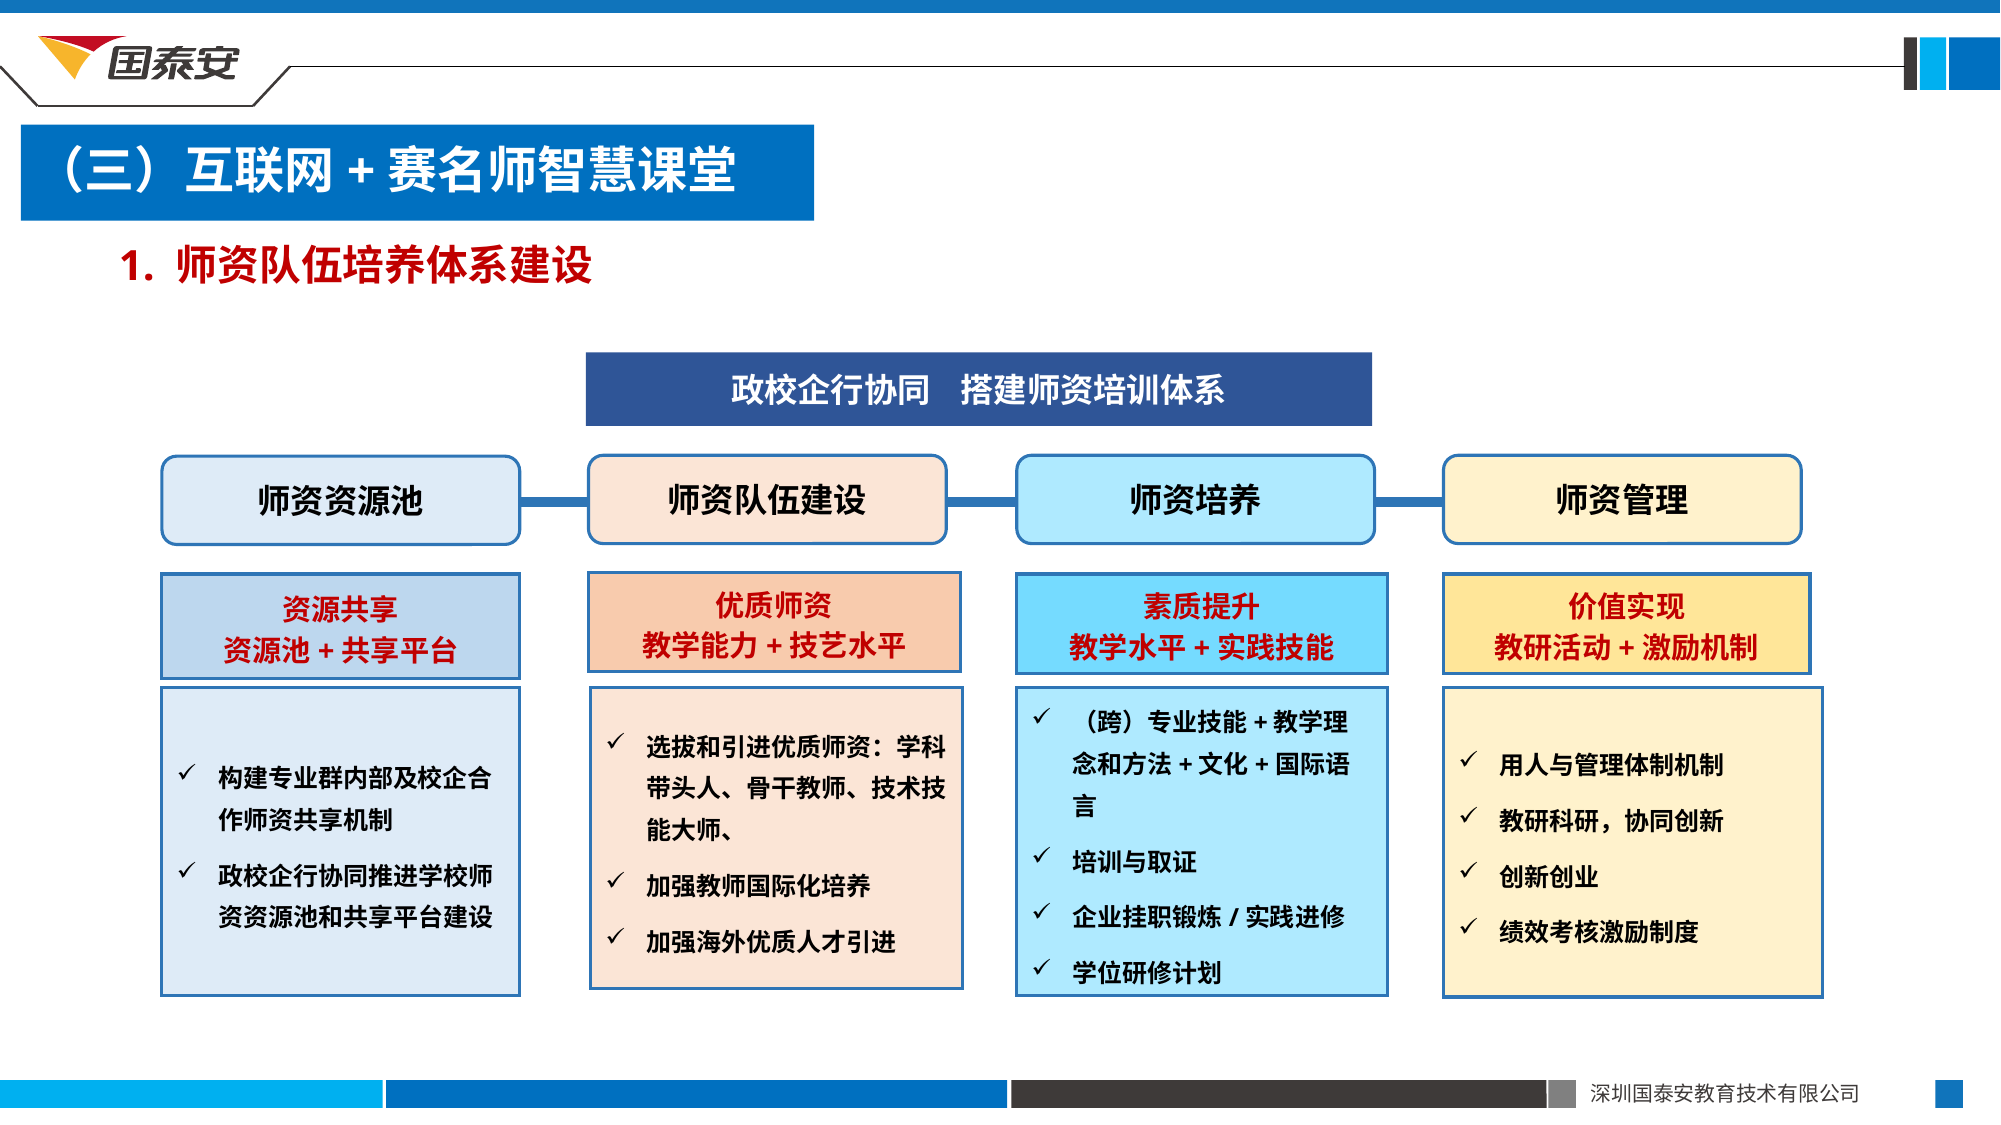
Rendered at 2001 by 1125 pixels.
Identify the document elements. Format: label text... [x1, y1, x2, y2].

text_box 1. 师资队伍培养体系建设 [104, 231, 815, 297]
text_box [145, 352, 1826, 1081]
text_box （三）互联网+赛名师智慧课堂 [20, 124, 815, 221]
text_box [0, 66, 290, 106]
